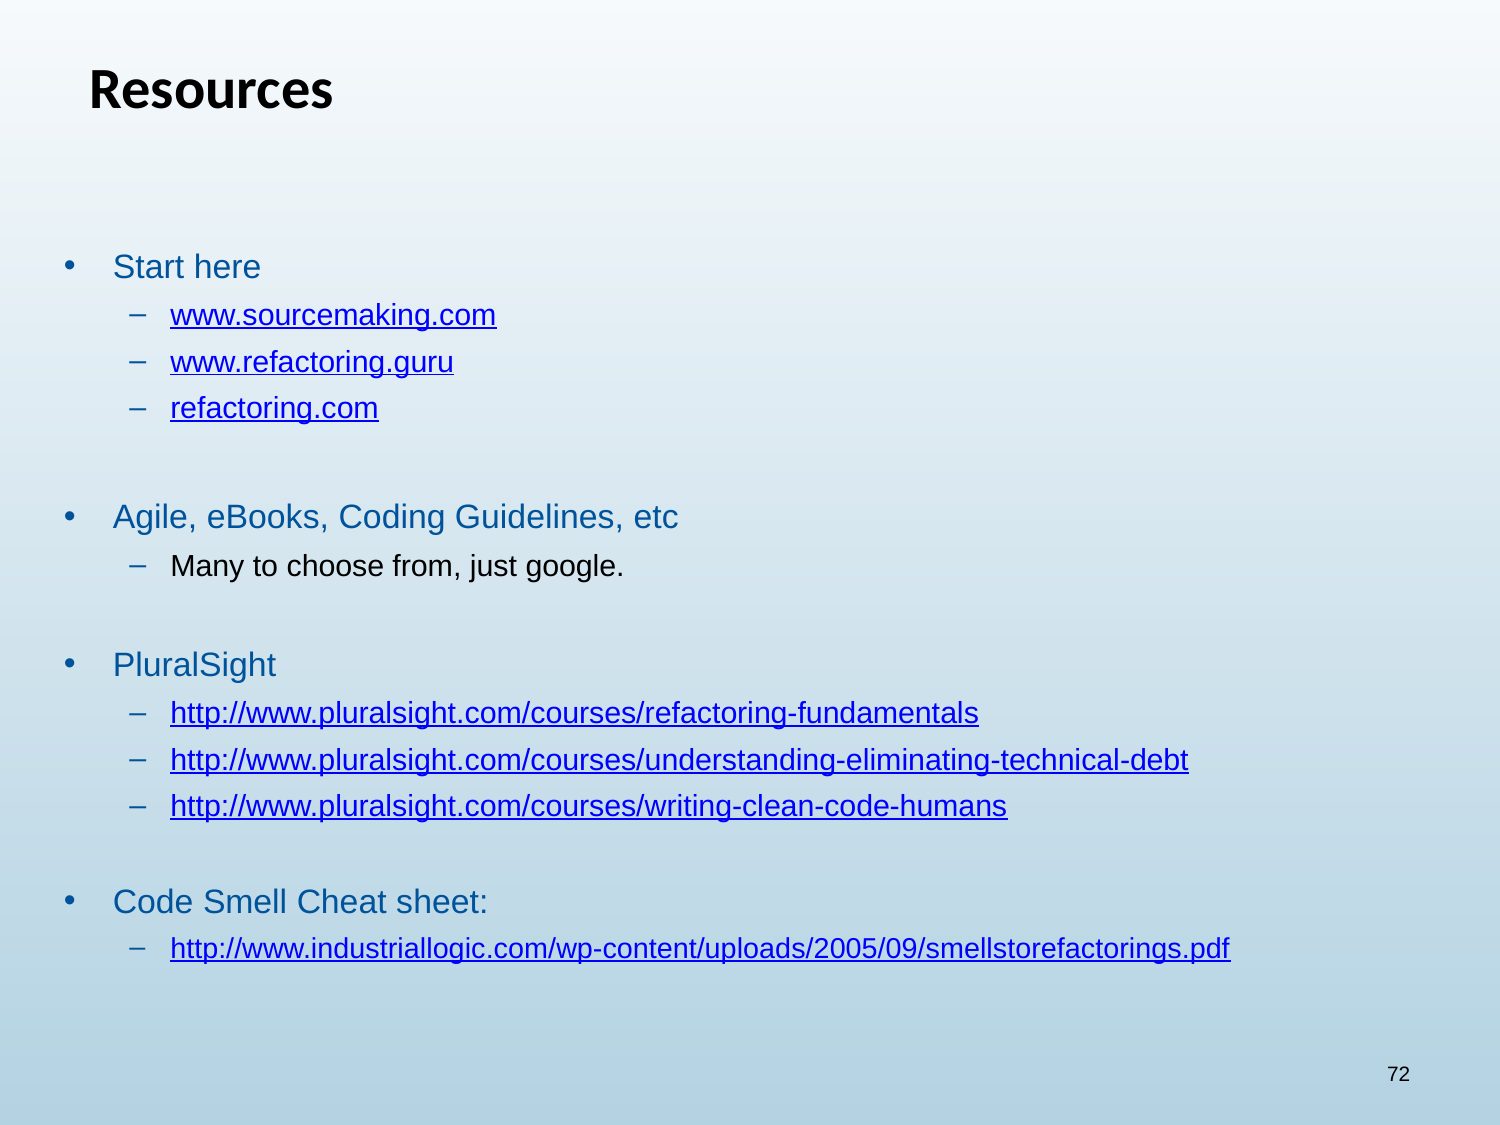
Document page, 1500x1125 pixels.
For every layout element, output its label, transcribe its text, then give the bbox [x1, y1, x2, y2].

title Resources [75, 0, 1454, 170]
list Start here www.sourcemaking.com www.refactoring.guru refactoring.com Agile, eBooks, Coding Guidelines, etc Many to choose from, just google. PluralSight http://www.pluralsight.com/courses/refactoring-fundamentals http://www.pluralsight.com/courses/understanding-eliminating-technical-debt http://www.pluralsight.com/courses/writing-clean-code-humans Code Smell Cheat sheet: http://www.industriallogic.com/wp-content/uploads/2005/09/smellstorefactorings.pdf [48, 237, 1481, 980]
